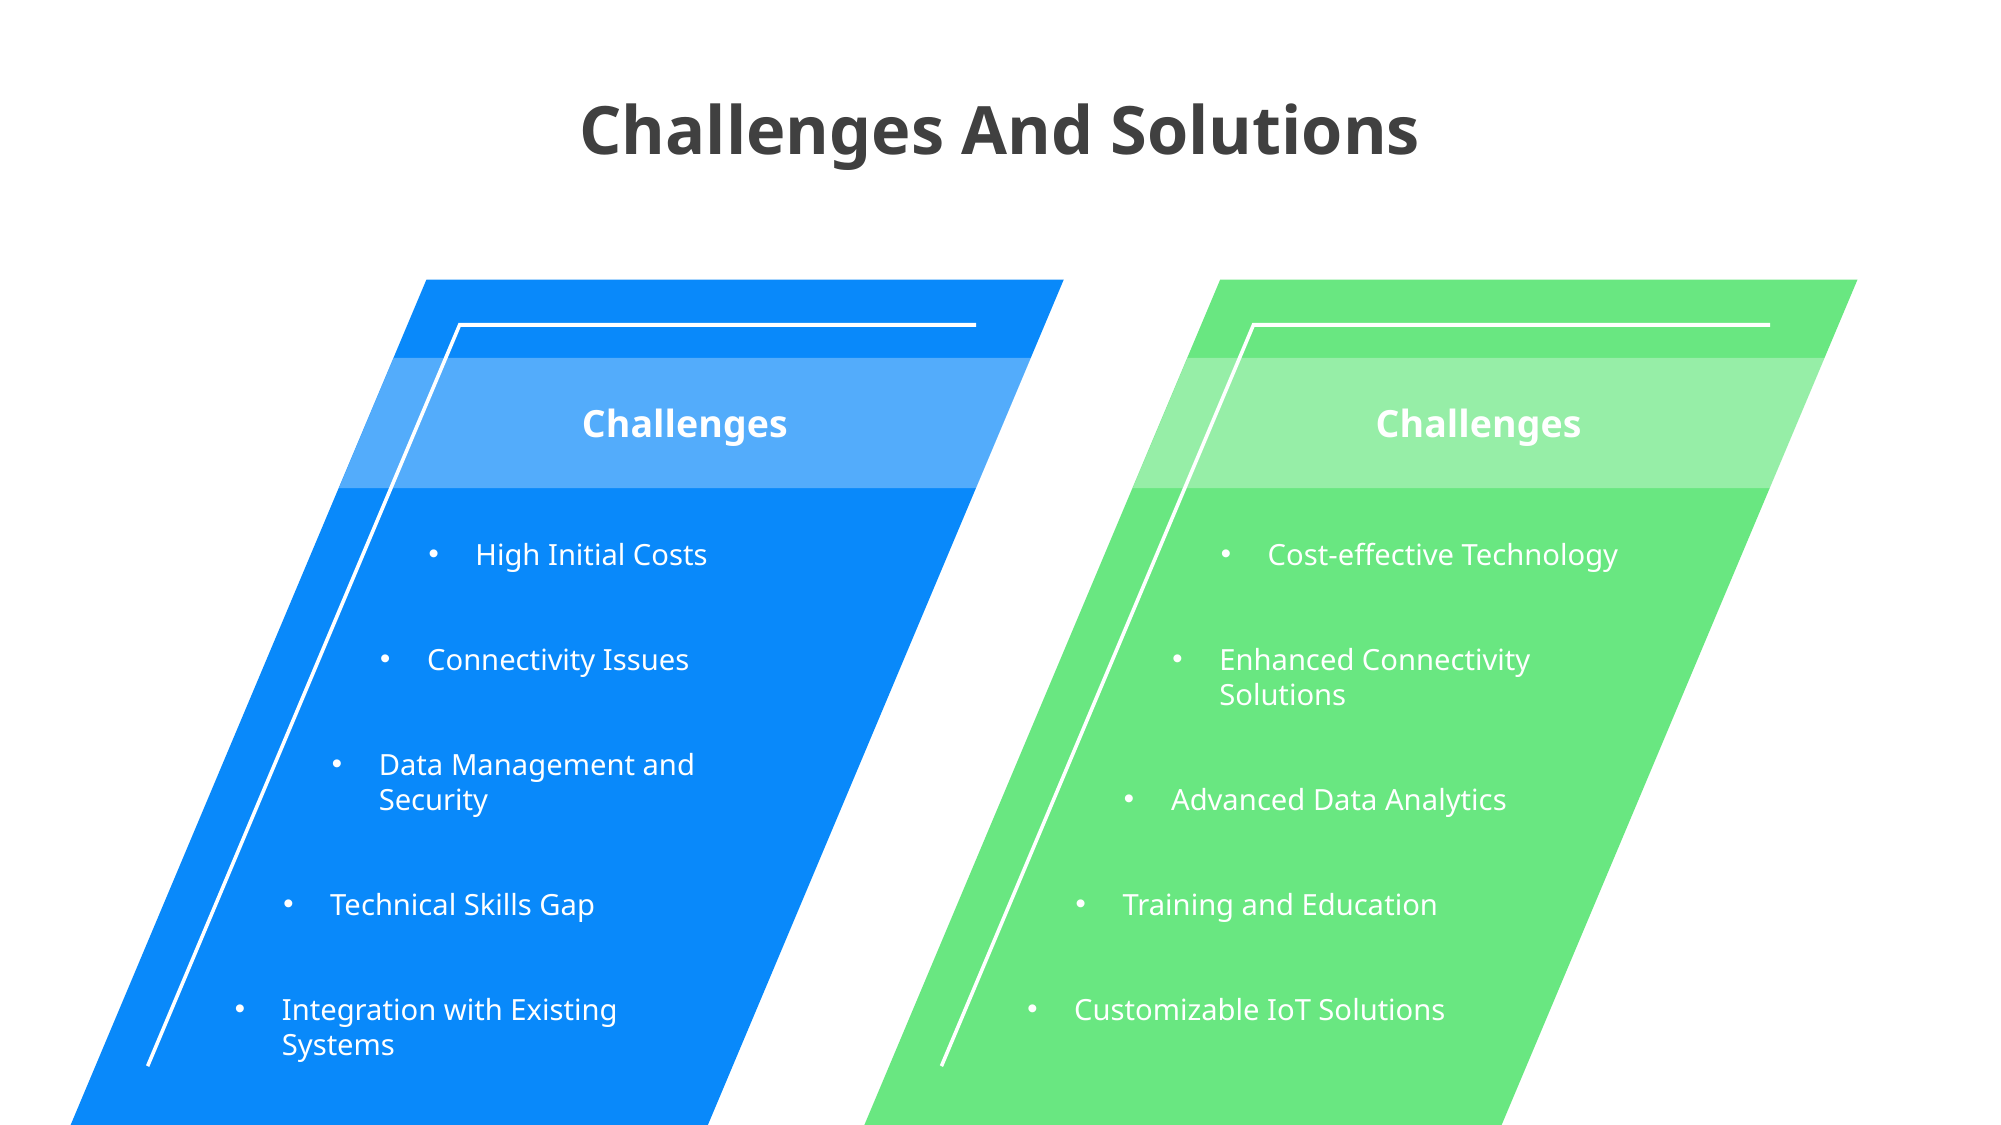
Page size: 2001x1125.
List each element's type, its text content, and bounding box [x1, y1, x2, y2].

text_box Challenges And Solutions [0, 80, 2000, 176]
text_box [69, 279, 1859, 1125]
